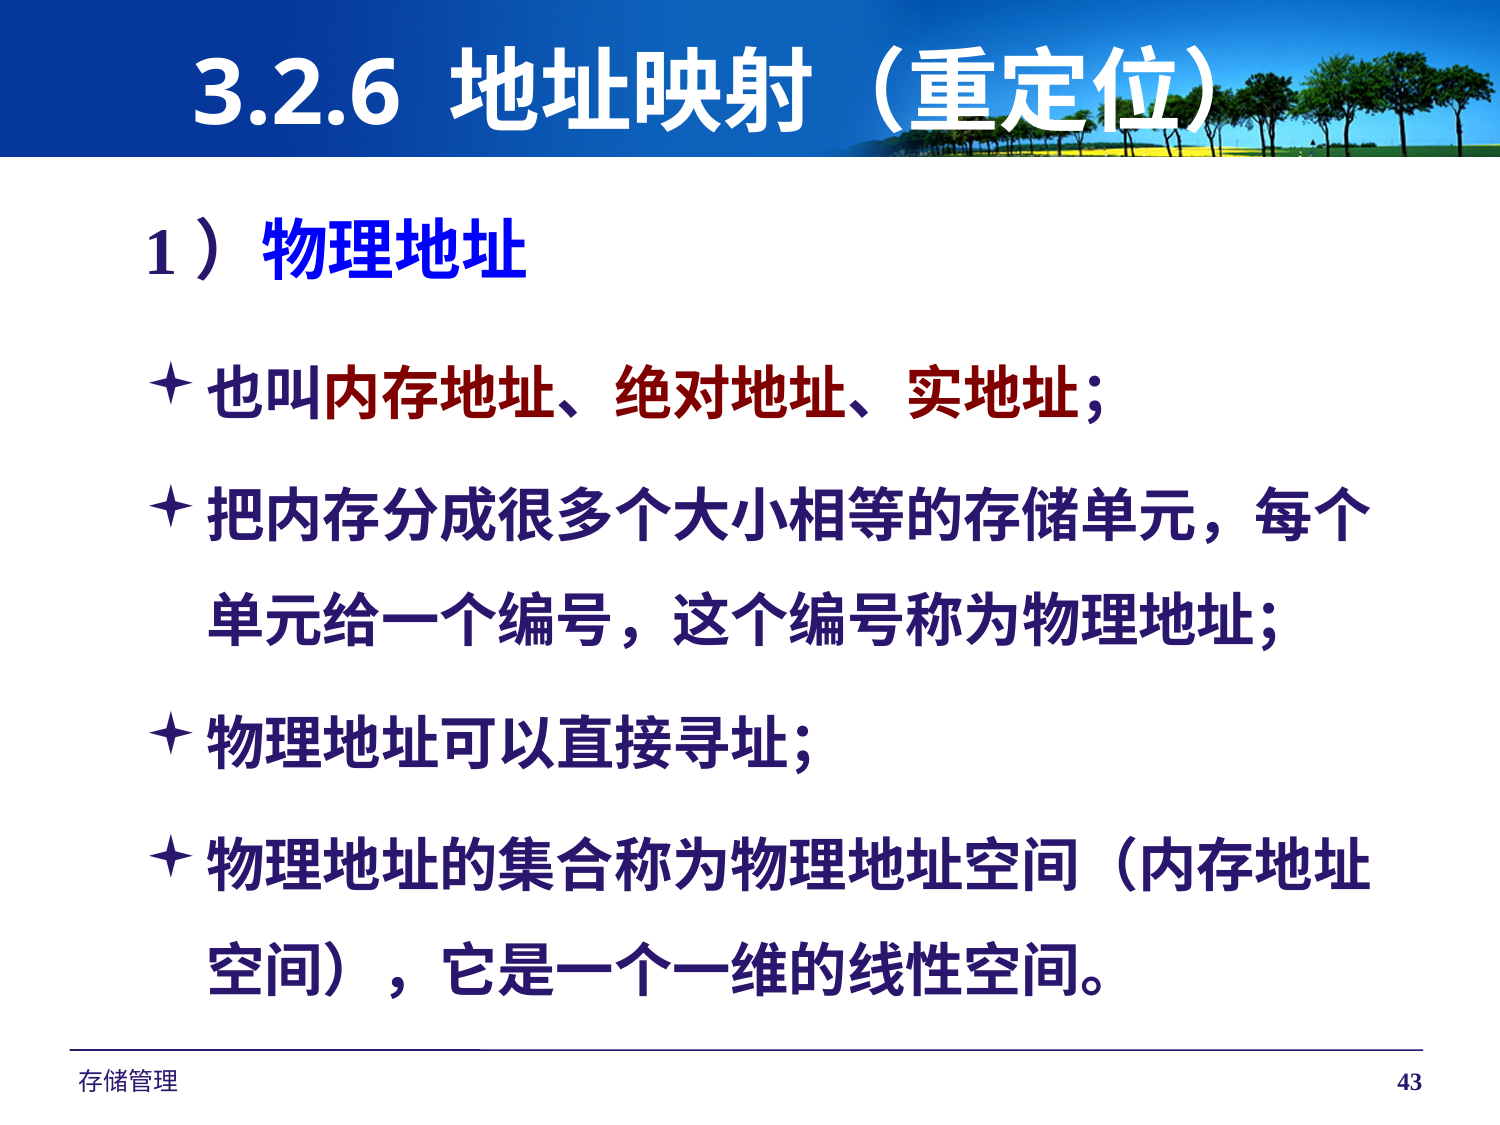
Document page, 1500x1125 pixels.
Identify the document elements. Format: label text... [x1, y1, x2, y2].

text_box 1）物理地址 也叫内存地址、绝对地址、实地址； 把内存分成很多个大小相等的存储单元，每个 单元给一个编号，这个编号称为物理地址； 物理地址可以直接寻址； 物理地址的集合称为物理地址空间（内存地址 空间），它是一个一维的线性空间。 [130, 200, 1387, 1011]
slide_number 存储管理 [63, 1057, 414, 1095]
picture [0, 0, 1500, 157]
title 3.2.6 地址映射（重定位） [50, 39, 1438, 151]
footer 43 [962, 1057, 1438, 1095]
